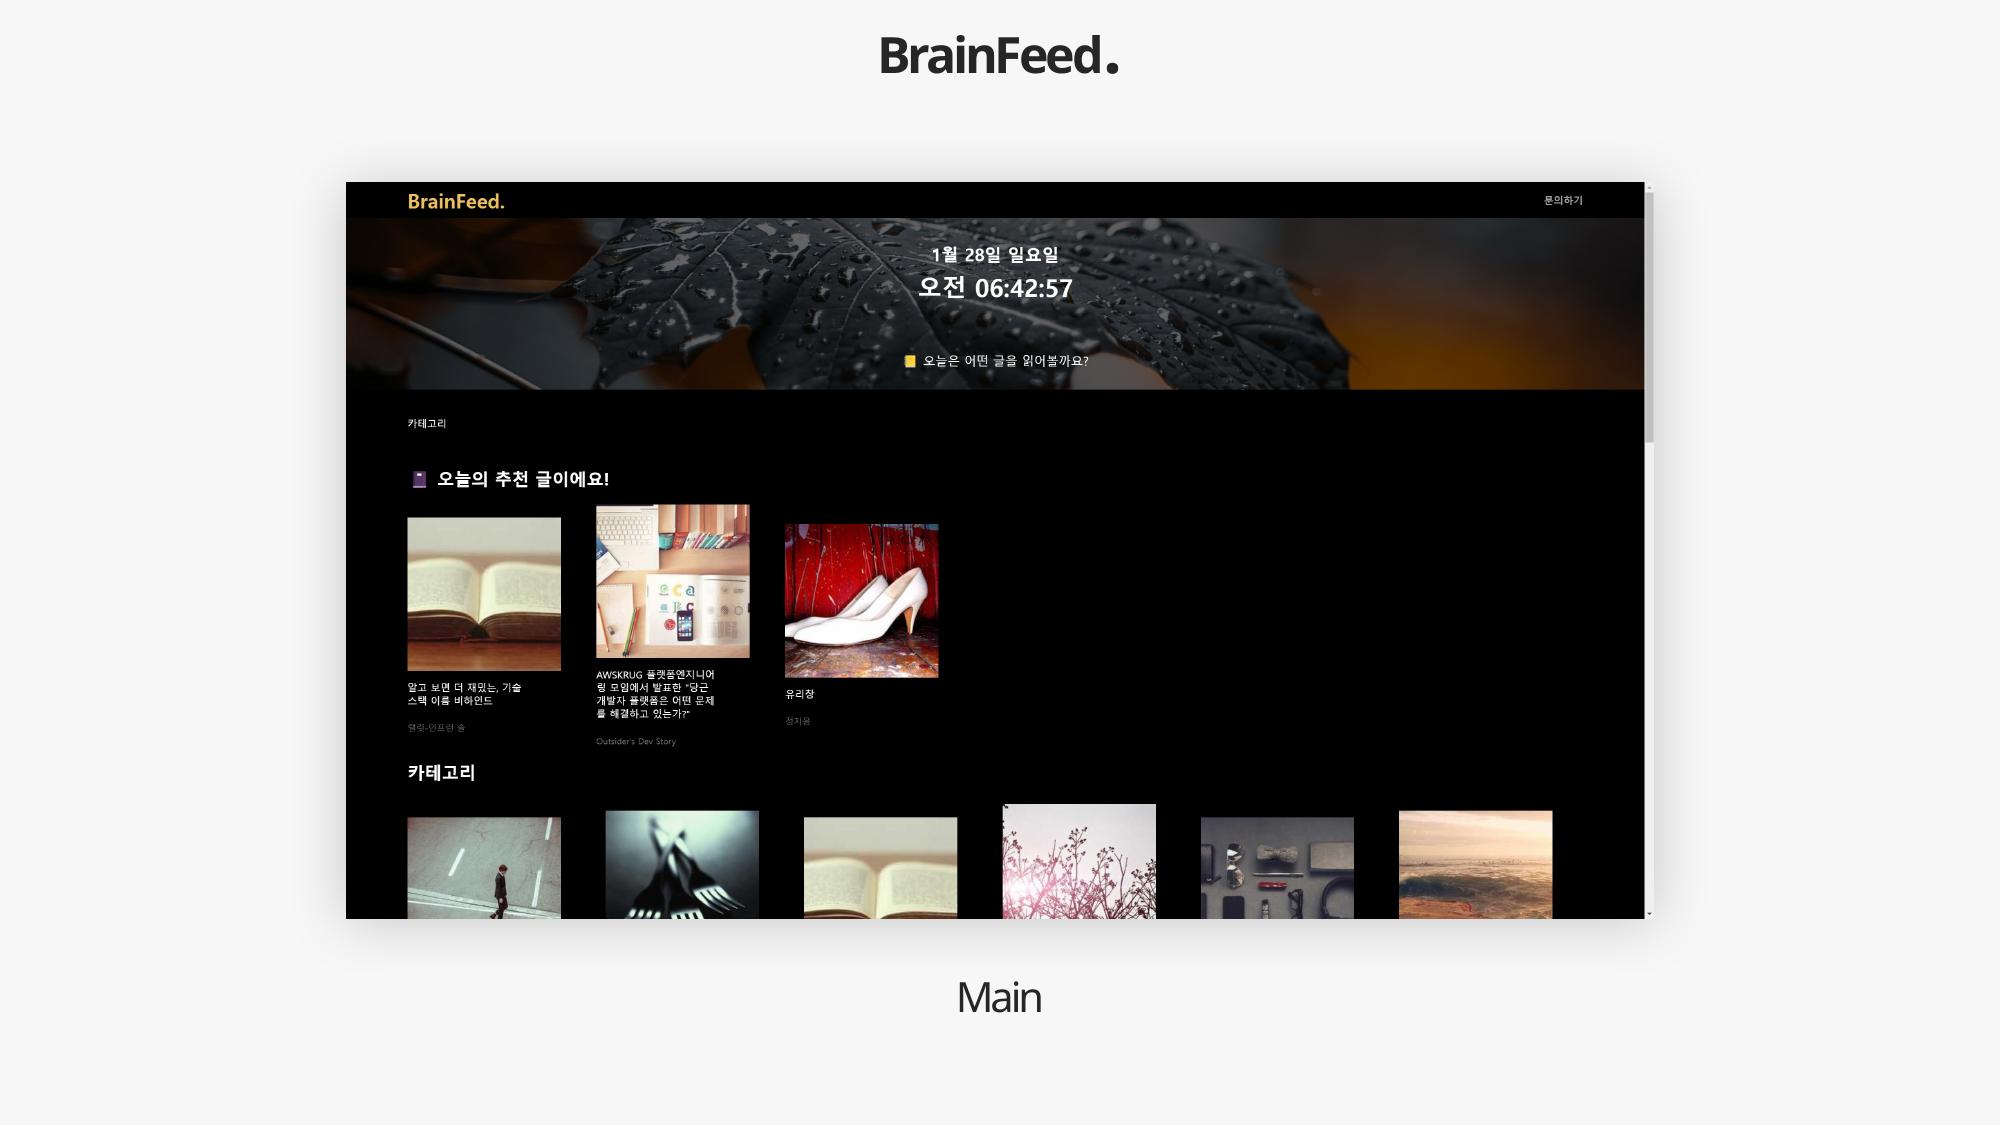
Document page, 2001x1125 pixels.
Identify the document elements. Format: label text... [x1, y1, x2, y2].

picture [346, 182, 1654, 919]
text_box BrainFeed. [862, 0, 1138, 95]
text_box Main [941, 963, 1059, 1029]
